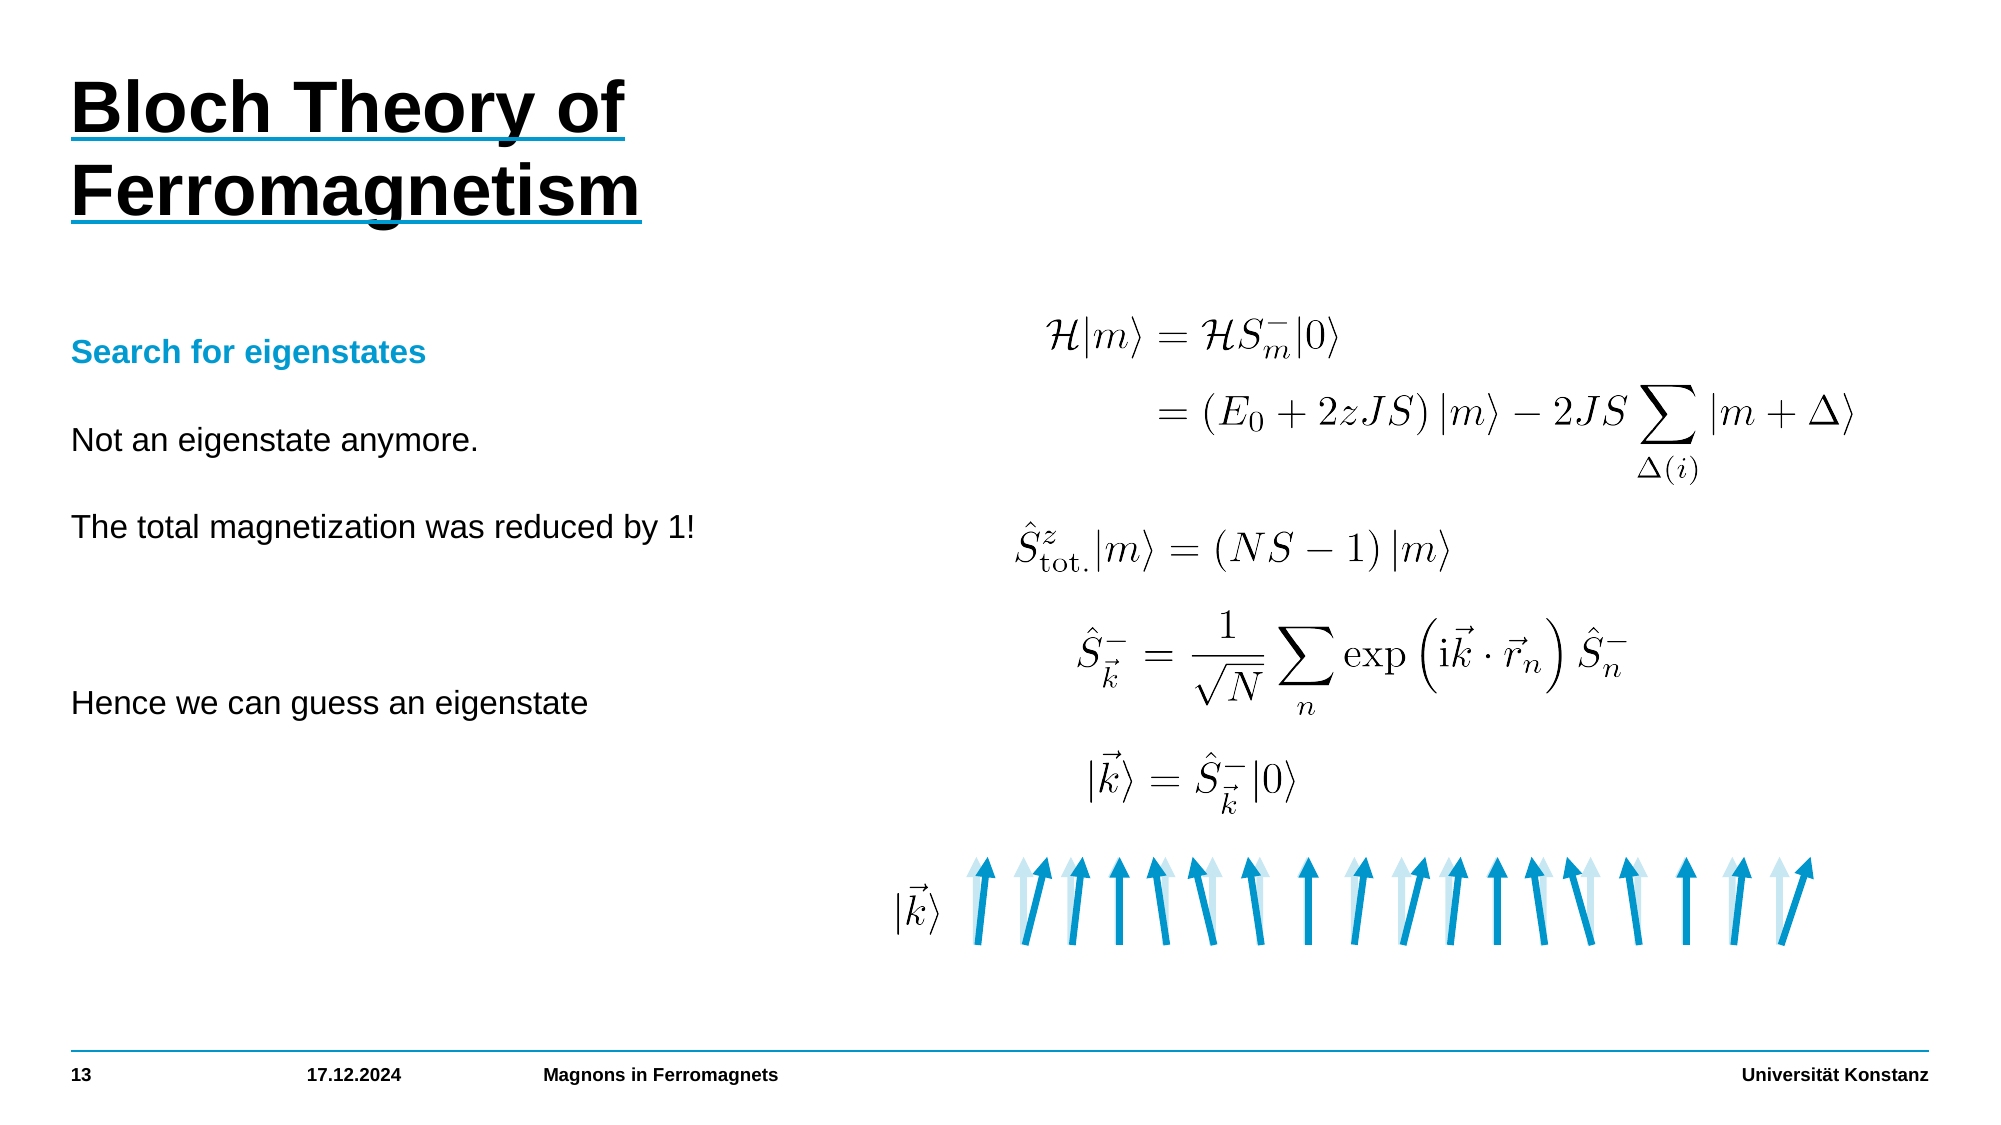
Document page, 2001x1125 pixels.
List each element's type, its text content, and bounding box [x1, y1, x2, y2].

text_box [1625, 856, 1640, 946]
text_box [1531, 856, 1546, 946]
slide_number 13 [70, 1058, 276, 1094]
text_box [1192, 856, 1215, 946]
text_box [1247, 856, 1262, 946]
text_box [1024, 856, 1048, 946]
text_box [977, 856, 988, 946]
footer Magnons in Ferromagnets [543, 1058, 1489, 1094]
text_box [1072, 856, 1083, 946]
picture [1076, 610, 1627, 716]
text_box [1153, 856, 1168, 946]
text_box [1402, 856, 1426, 946]
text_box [1450, 856, 1461, 946]
list Search for eigenstates Not an eigenstate anymore. The total magnetization was reduced by 1! Hence we can guess an eigenstate [70, 326, 985, 1000]
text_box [1733, 856, 1745, 946]
picture [1015, 521, 1450, 572]
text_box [1566, 856, 1593, 946]
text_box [1354, 856, 1367, 945]
picture [896, 883, 940, 936]
title Bloch Theory of Ferromagnetism [70, 66, 1402, 268]
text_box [1780, 856, 1811, 946]
picture [1090, 750, 1295, 814]
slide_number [306, 1058, 512, 1094]
picture [1046, 316, 1854, 485]
